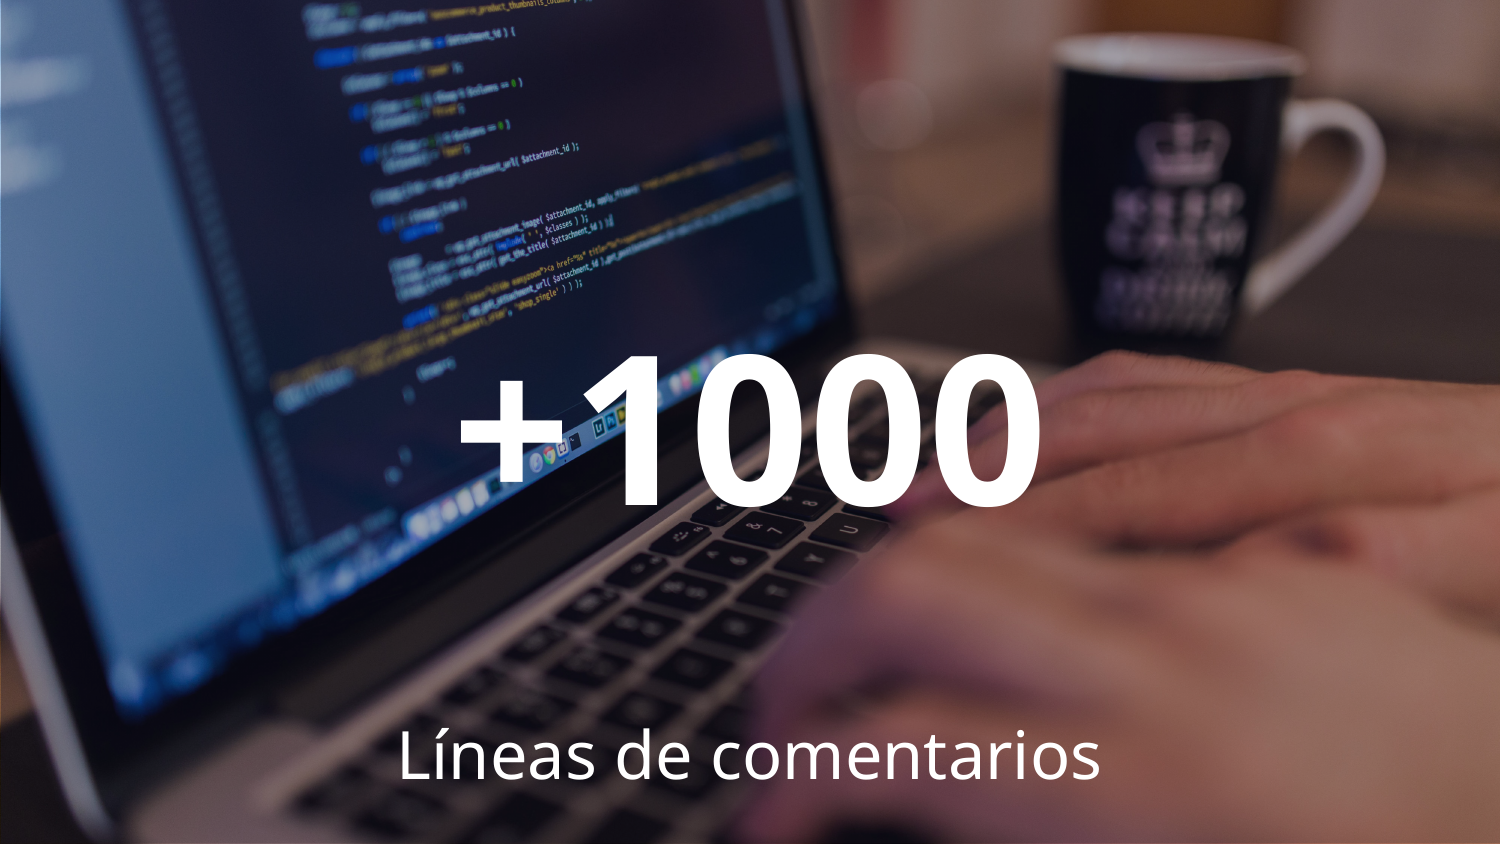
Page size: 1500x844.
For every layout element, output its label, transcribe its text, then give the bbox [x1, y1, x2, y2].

title +1000 [112, 326, 1388, 517]
picture [0, 0, 1500, 844]
list Líneas de comentarios [202, 611, 1298, 808]
